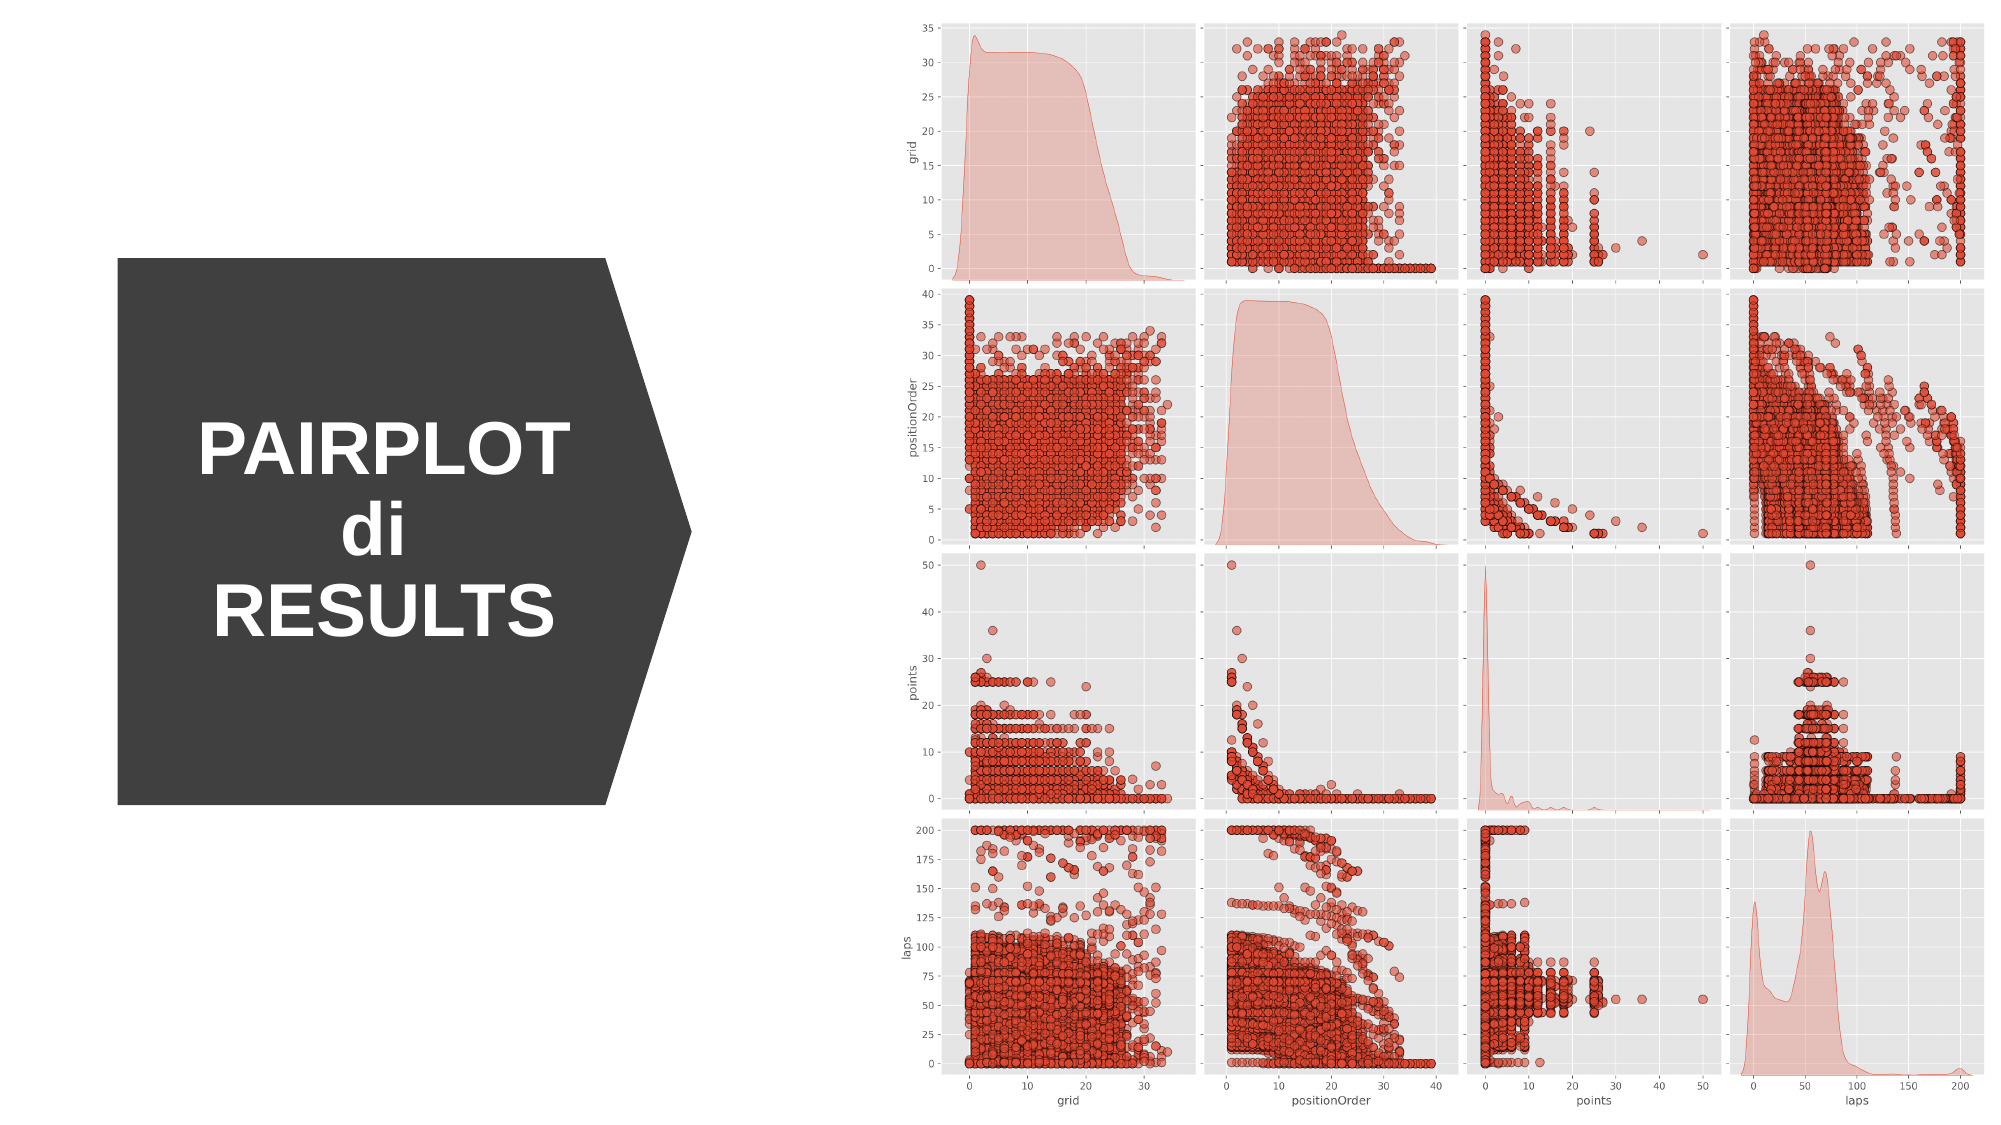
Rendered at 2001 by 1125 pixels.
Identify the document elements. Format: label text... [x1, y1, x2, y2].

title PAIRPLOT di RESULTS [168, 322, 601, 741]
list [883, 7, 2000, 1124]
text_box [116, 257, 693, 807]
